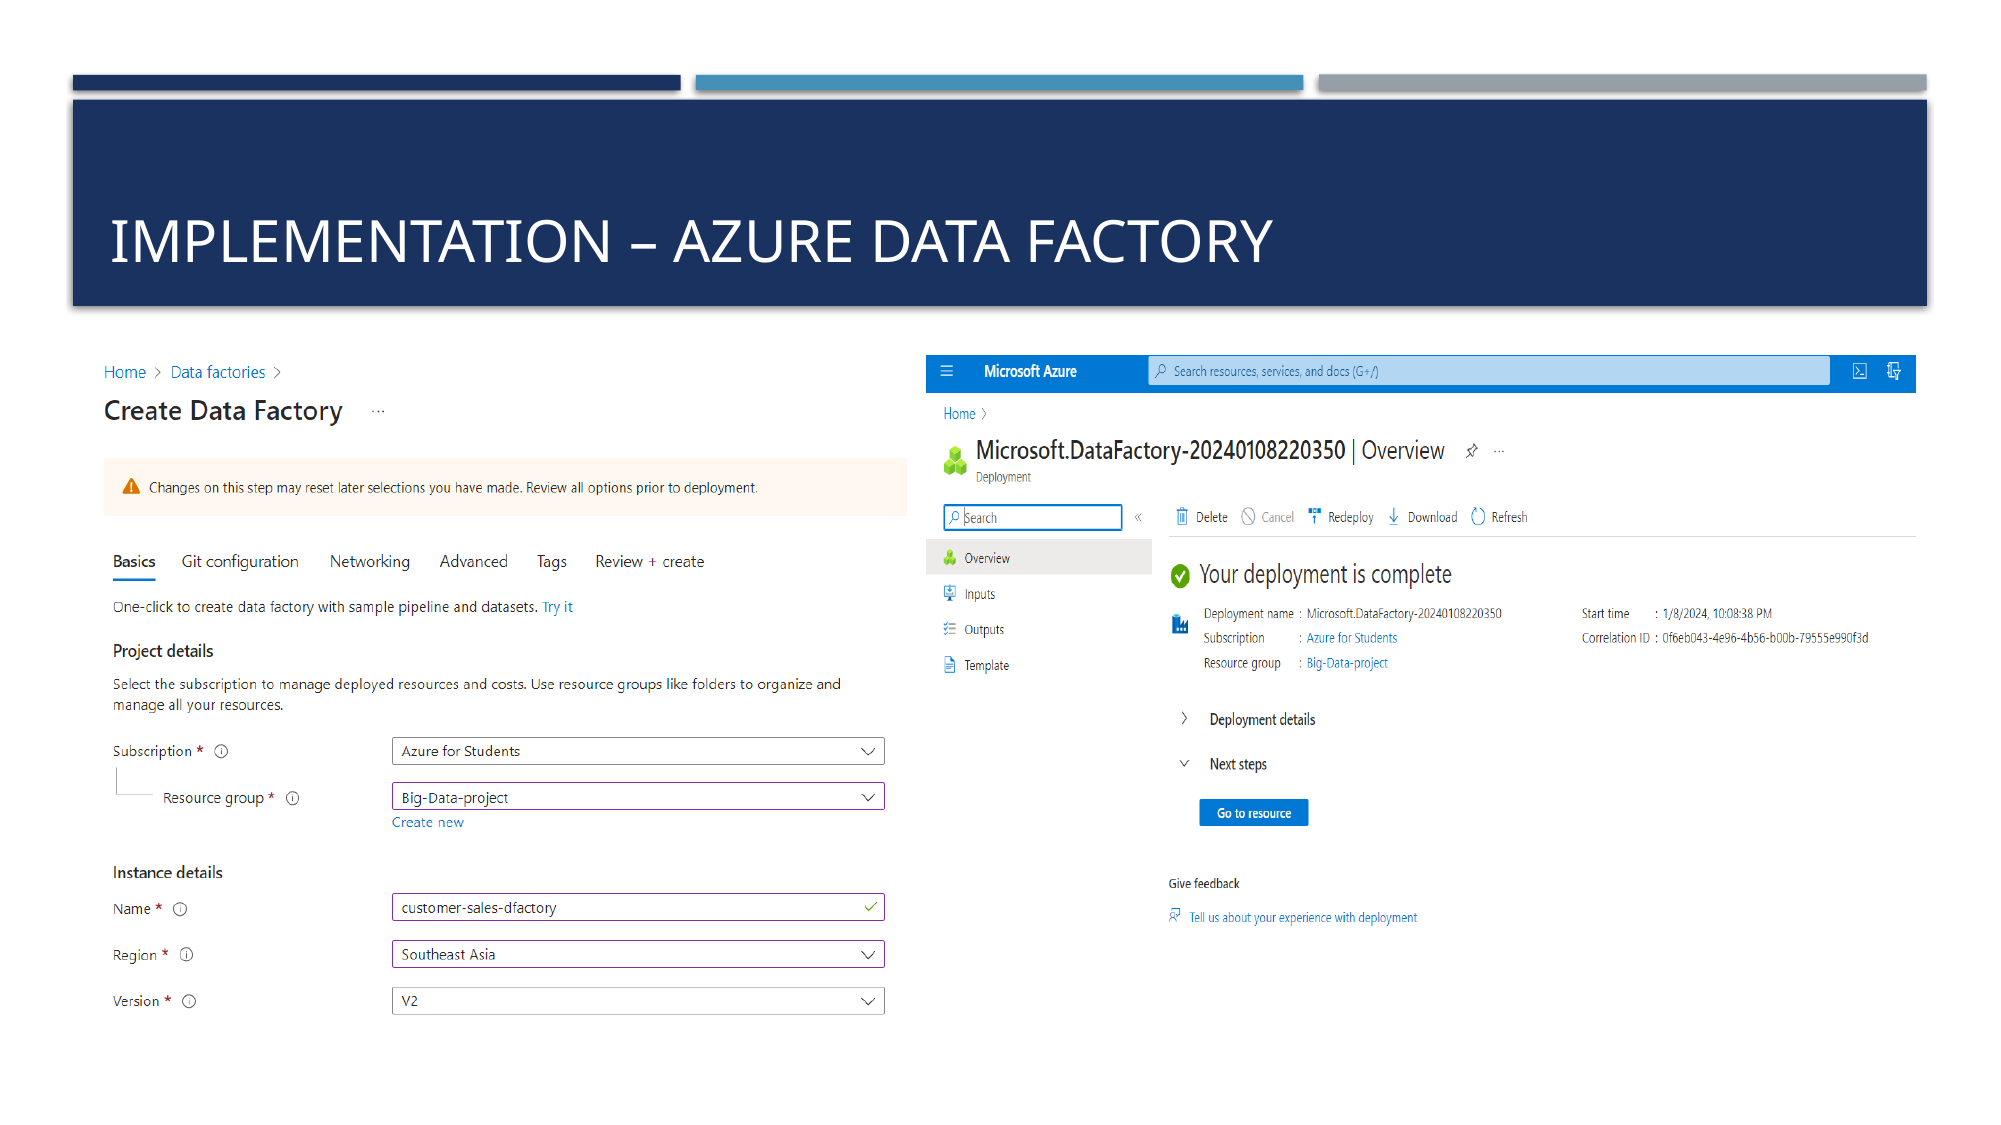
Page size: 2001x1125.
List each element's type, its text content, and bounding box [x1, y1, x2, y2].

picture [926, 354, 1917, 1007]
title Implementation – Azure Data factory [95, 119, 1905, 282]
picture [89, 354, 908, 1043]
